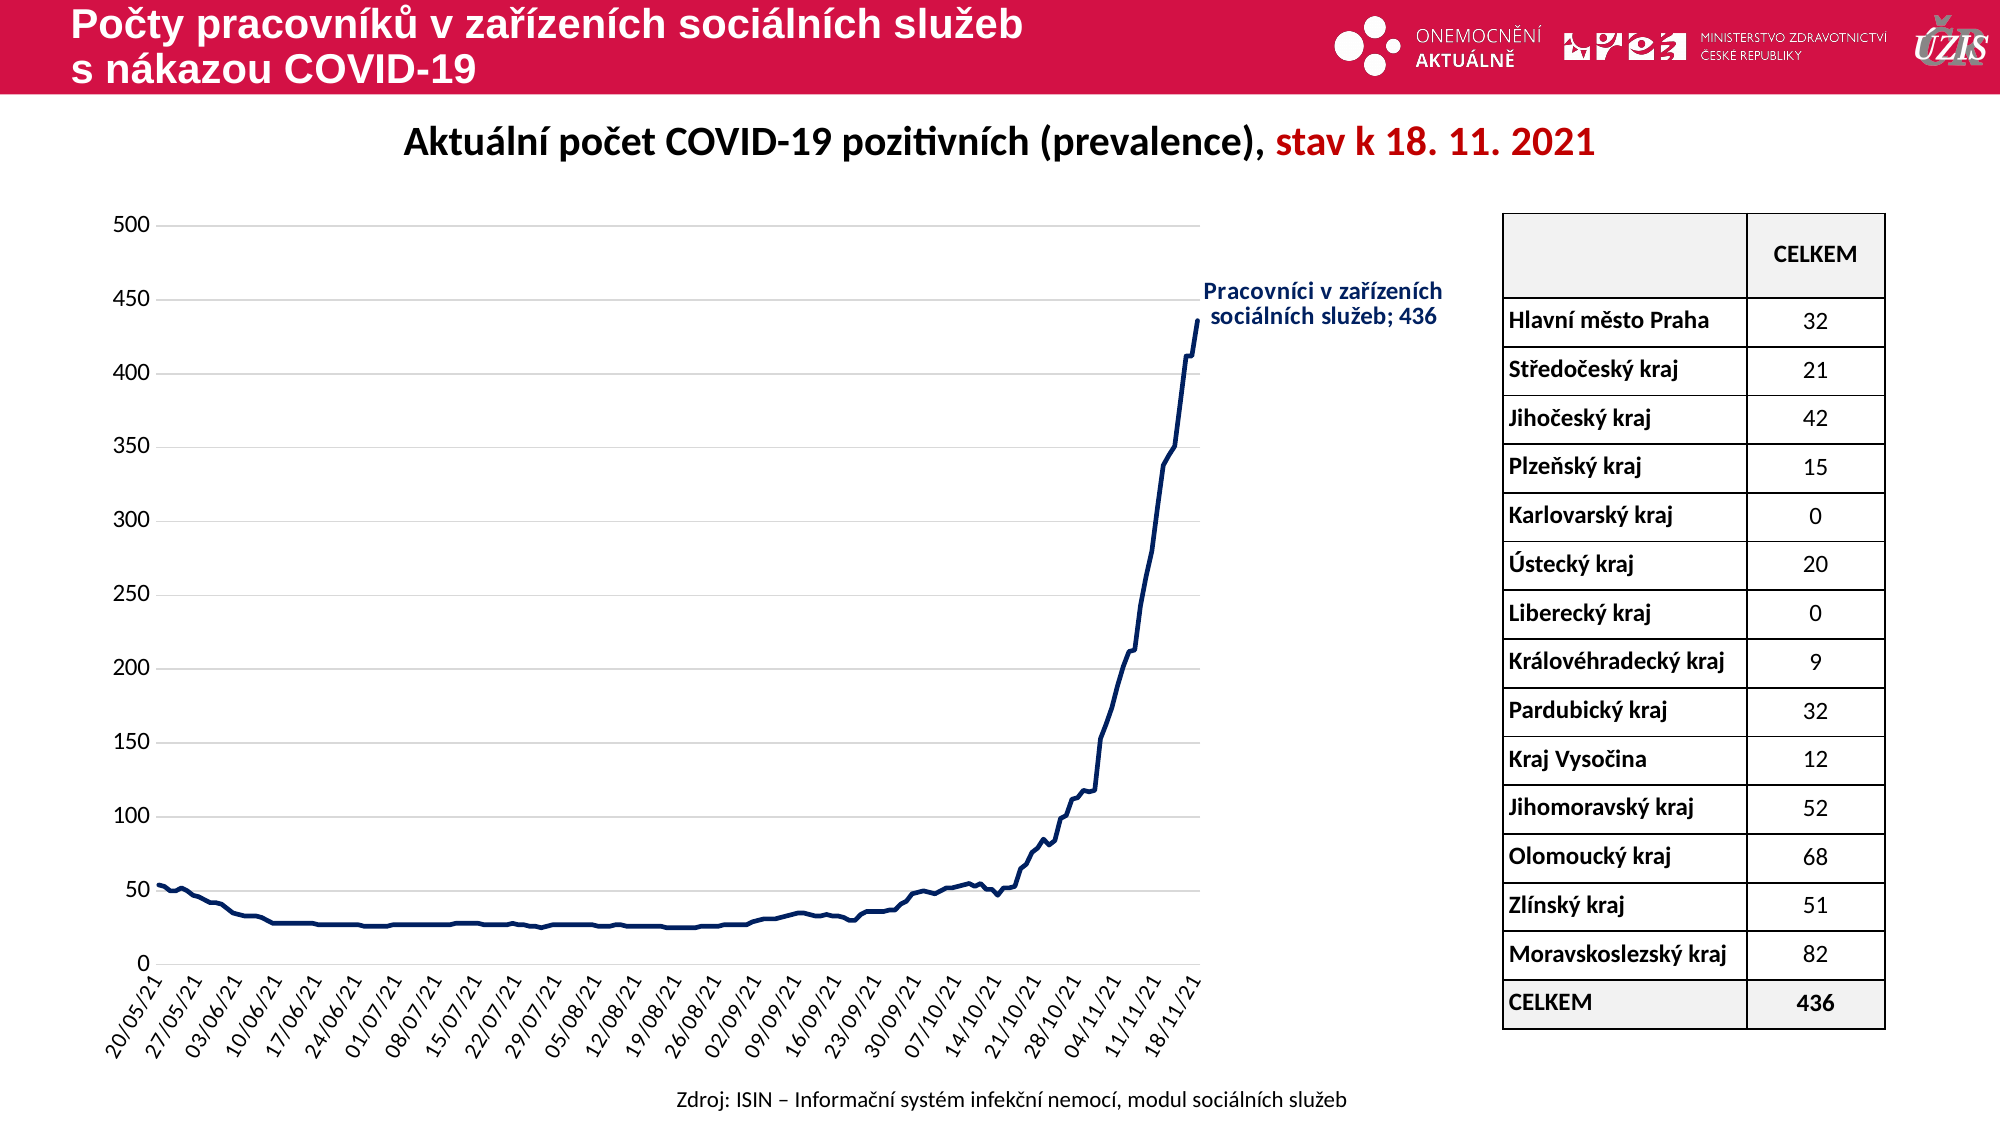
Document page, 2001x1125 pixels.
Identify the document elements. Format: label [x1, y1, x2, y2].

table_cell [1748, 786, 1884, 833]
table_cell [1504, 396, 1746, 443]
table_cell [1748, 542, 1884, 589]
table_cell [1748, 445, 1884, 492]
table_cell [1504, 884, 1746, 930]
table_cell [1504, 981, 1746, 1028]
table_cell [1748, 591, 1884, 638]
picture [1346, 16, 1542, 76]
table_cell [1504, 348, 1746, 395]
table_cell [1504, 445, 1746, 492]
table_cell [1748, 835, 1884, 882]
table_cell [1748, 932, 1884, 979]
table_cell [1748, 884, 1884, 930]
table_cell [1748, 348, 1884, 395]
table_cell [1504, 835, 1746, 882]
picture [1915, 15, 1989, 66]
chart [68, 200, 1465, 1078]
table_cell [1504, 299, 1746, 346]
table_cell [1504, 689, 1746, 736]
table_cell [1748, 494, 1884, 541]
text_box [100, 106, 1900, 171]
table_header [1748, 214, 1884, 297]
table_cell [1748, 299, 1884, 346]
table_cell [1748, 981, 1884, 1028]
table_cell [1504, 737, 1746, 784]
table_cell [1504, 494, 1746, 541]
picture [1563, 31, 1888, 60]
table_cell [1504, 591, 1746, 638]
table_header [1504, 214, 1746, 297]
table_cell [1504, 932, 1746, 979]
table_cell [1504, 542, 1746, 589]
table_cell [1748, 737, 1884, 784]
table_cell [1748, 396, 1884, 443]
table_cell [1504, 786, 1746, 833]
table_cell [1504, 640, 1746, 687]
table_cell [1748, 640, 1884, 687]
text_box [490, 1077, 1535, 1120]
title [55, 0, 1346, 95]
table_cell [1748, 689, 1884, 736]
